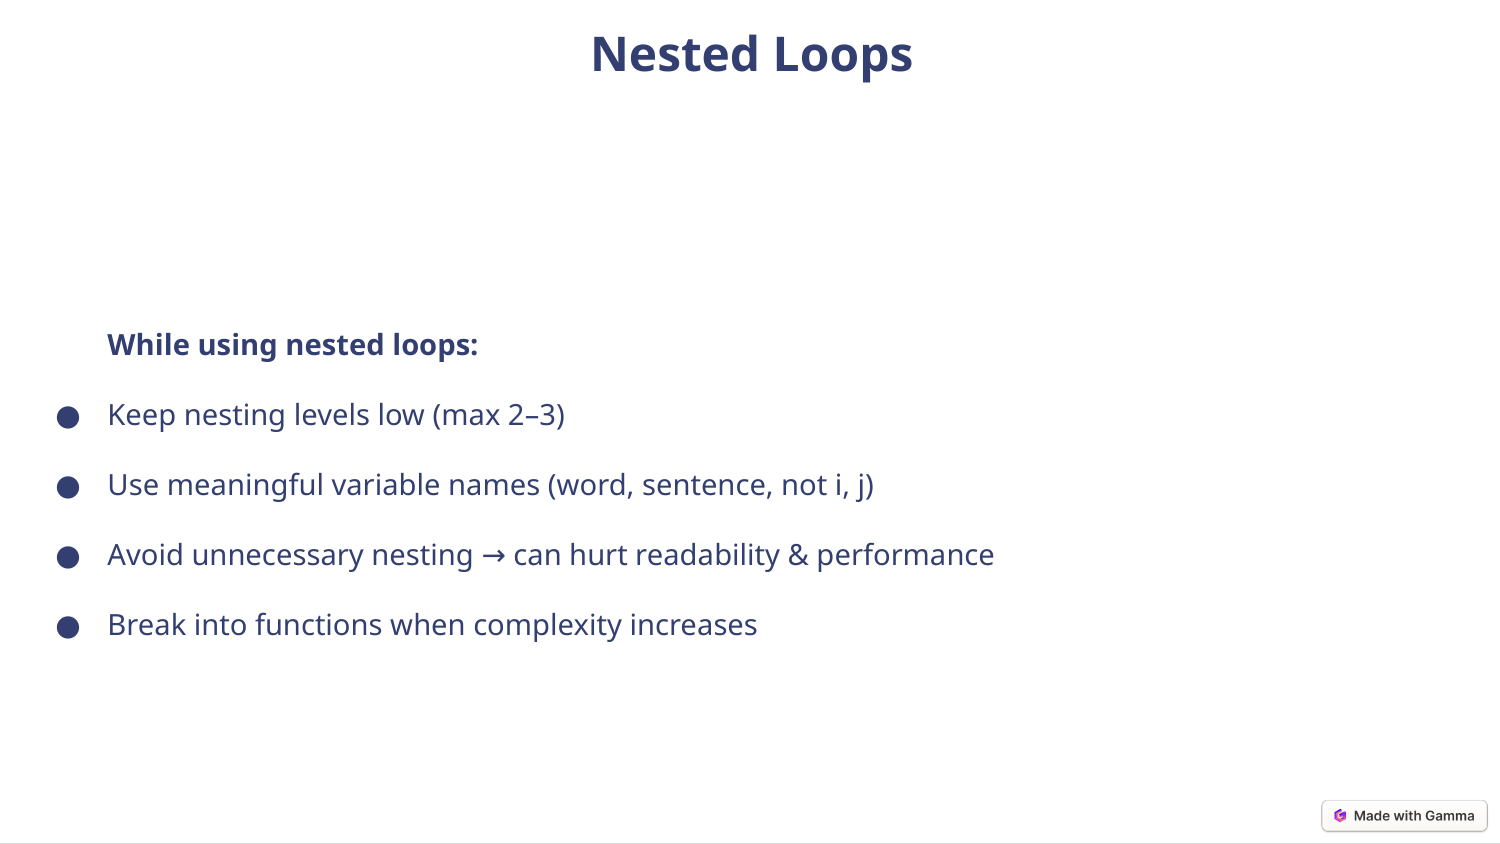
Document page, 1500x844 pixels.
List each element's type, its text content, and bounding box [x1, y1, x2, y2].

text_box Nested Loops [364, 5, 1139, 85]
text_box While using nested loops: Keep nesting levels low (max 2–3) Use meaningful variable names (word, sentence, not i, j) Avoid unnecessary nesting → can hurt readability & performance Break into functions when complexity increases [32, 89, 1426, 844]
picture [1426, 794, 1493, 837]
